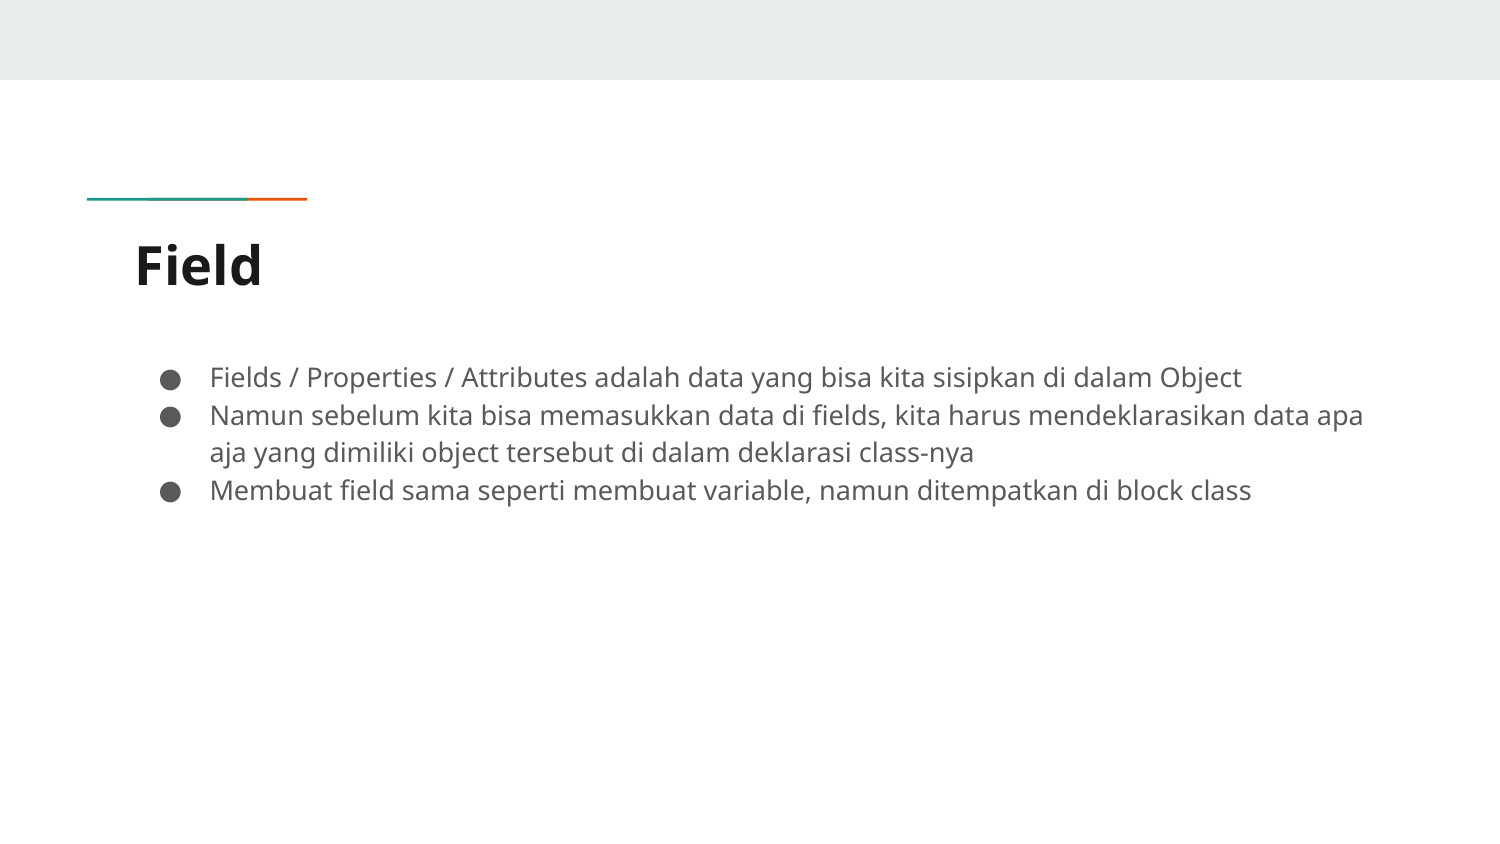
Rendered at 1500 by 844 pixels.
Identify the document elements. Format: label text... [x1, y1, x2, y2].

list Fields / Properties / Attributes adalah data yang bisa kita sisipkan di dalam Object Namun sebelum kita bisa memasukkan data di fields, kita harus mendeklarasikan data apa aja yang dimiliki object tersebut di dalam deklarasi class-nya Membuat field sama seperti membuat variable, namun ditempatkan di block class [119, 341, 1381, 712]
title Field [119, 216, 1381, 305]
